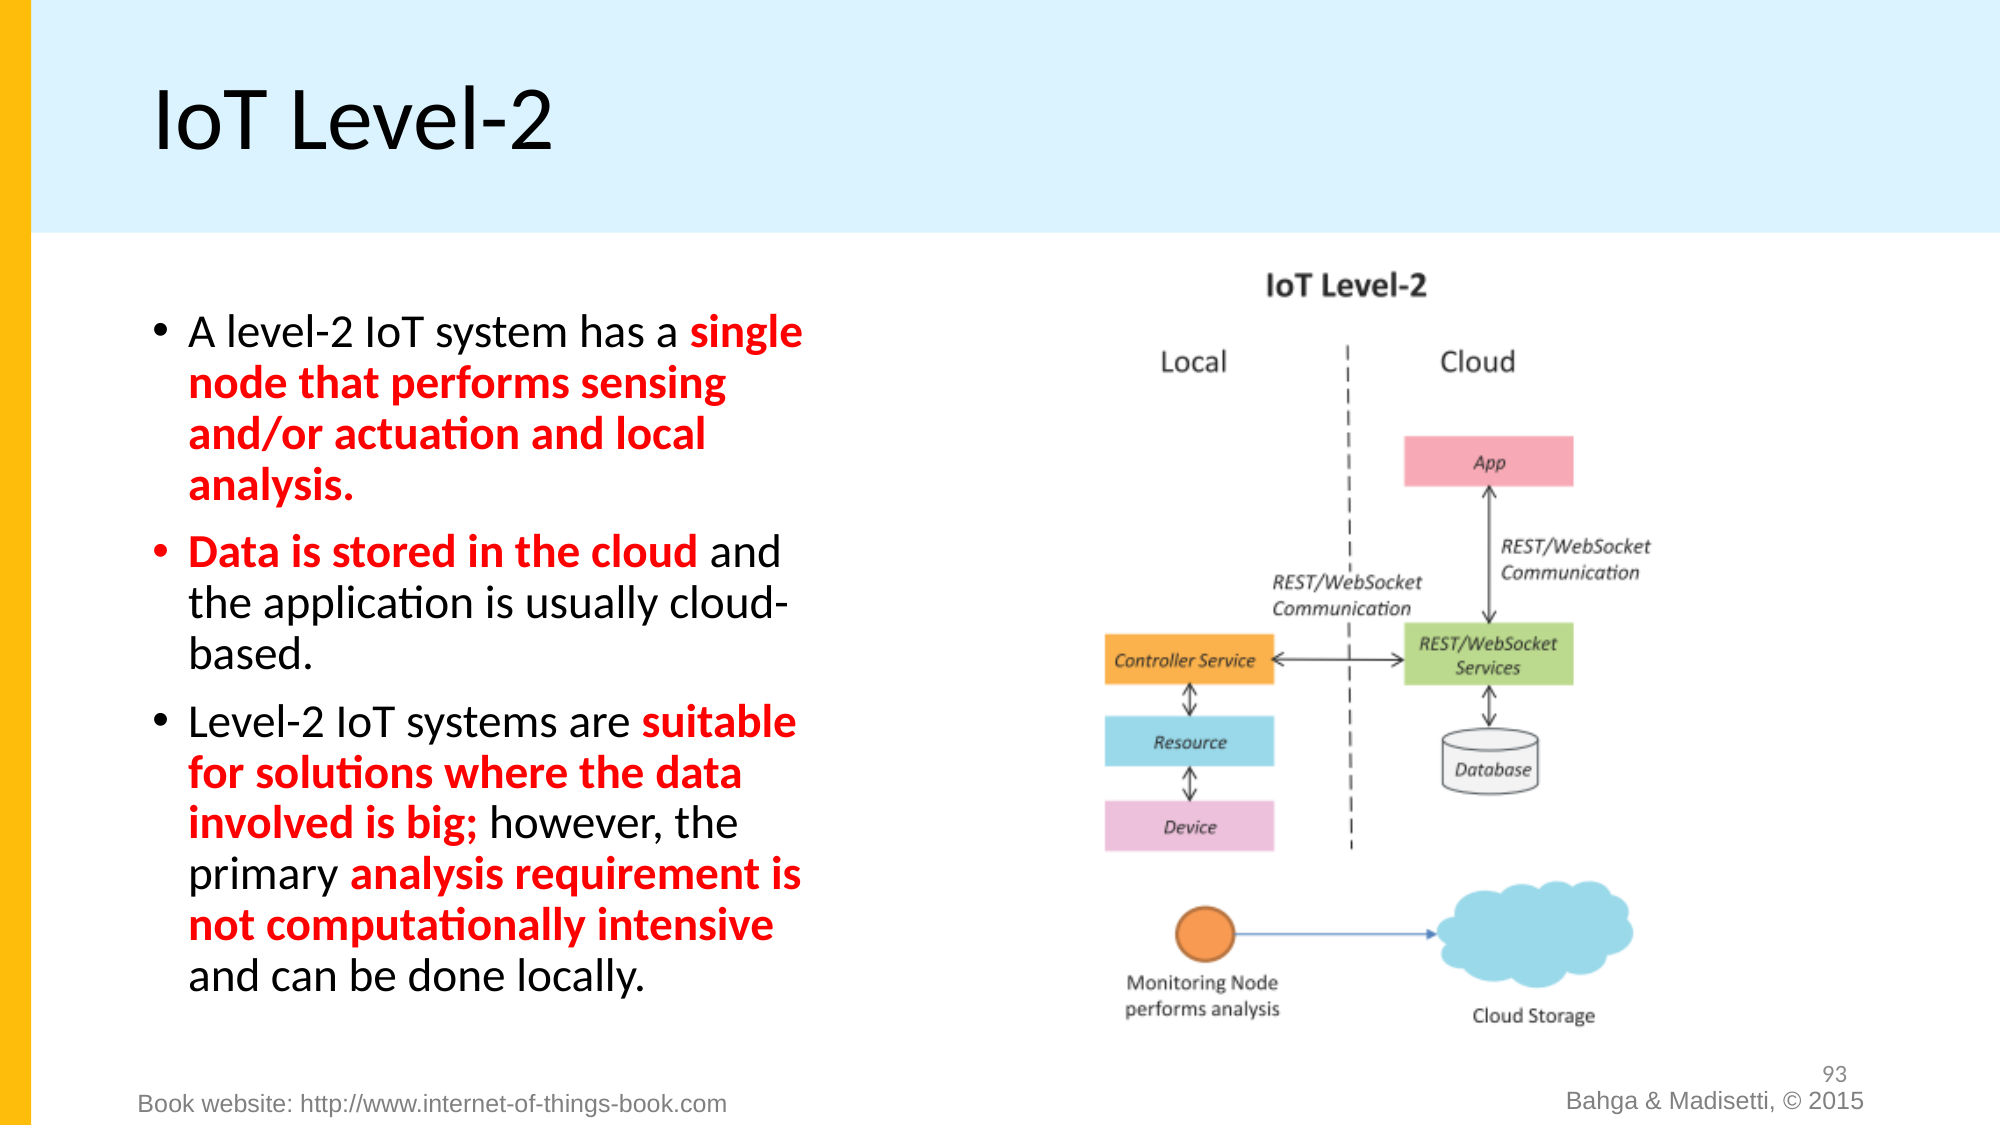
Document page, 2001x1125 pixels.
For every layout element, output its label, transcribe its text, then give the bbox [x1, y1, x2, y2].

title IoT Level-2 [137, 30, 1863, 209]
list A level-2 IoT system has a single node that performs sensing and/or actuation and local analysis. Data is stored in the cloud and the application is usually cloud-based. Level-2 IoT systems are suitable for solutions where the data involved is big; however, the primary analysis requirement is not computationally intensive and can be done locally. [137, 299, 848, 1017]
picture [1072, 252, 1667, 1037]
text_box [32, 0, 2000, 234]
text_box Bahga & Madisetti, © 2015 [1551, 1077, 1924, 1122]
slide_number 93 [1412, 1042, 1863, 1103]
text_box [0, 0, 32, 1125]
text_box Book website: http://www.internet-of-things-book.com [122, 1079, 798, 1125]
